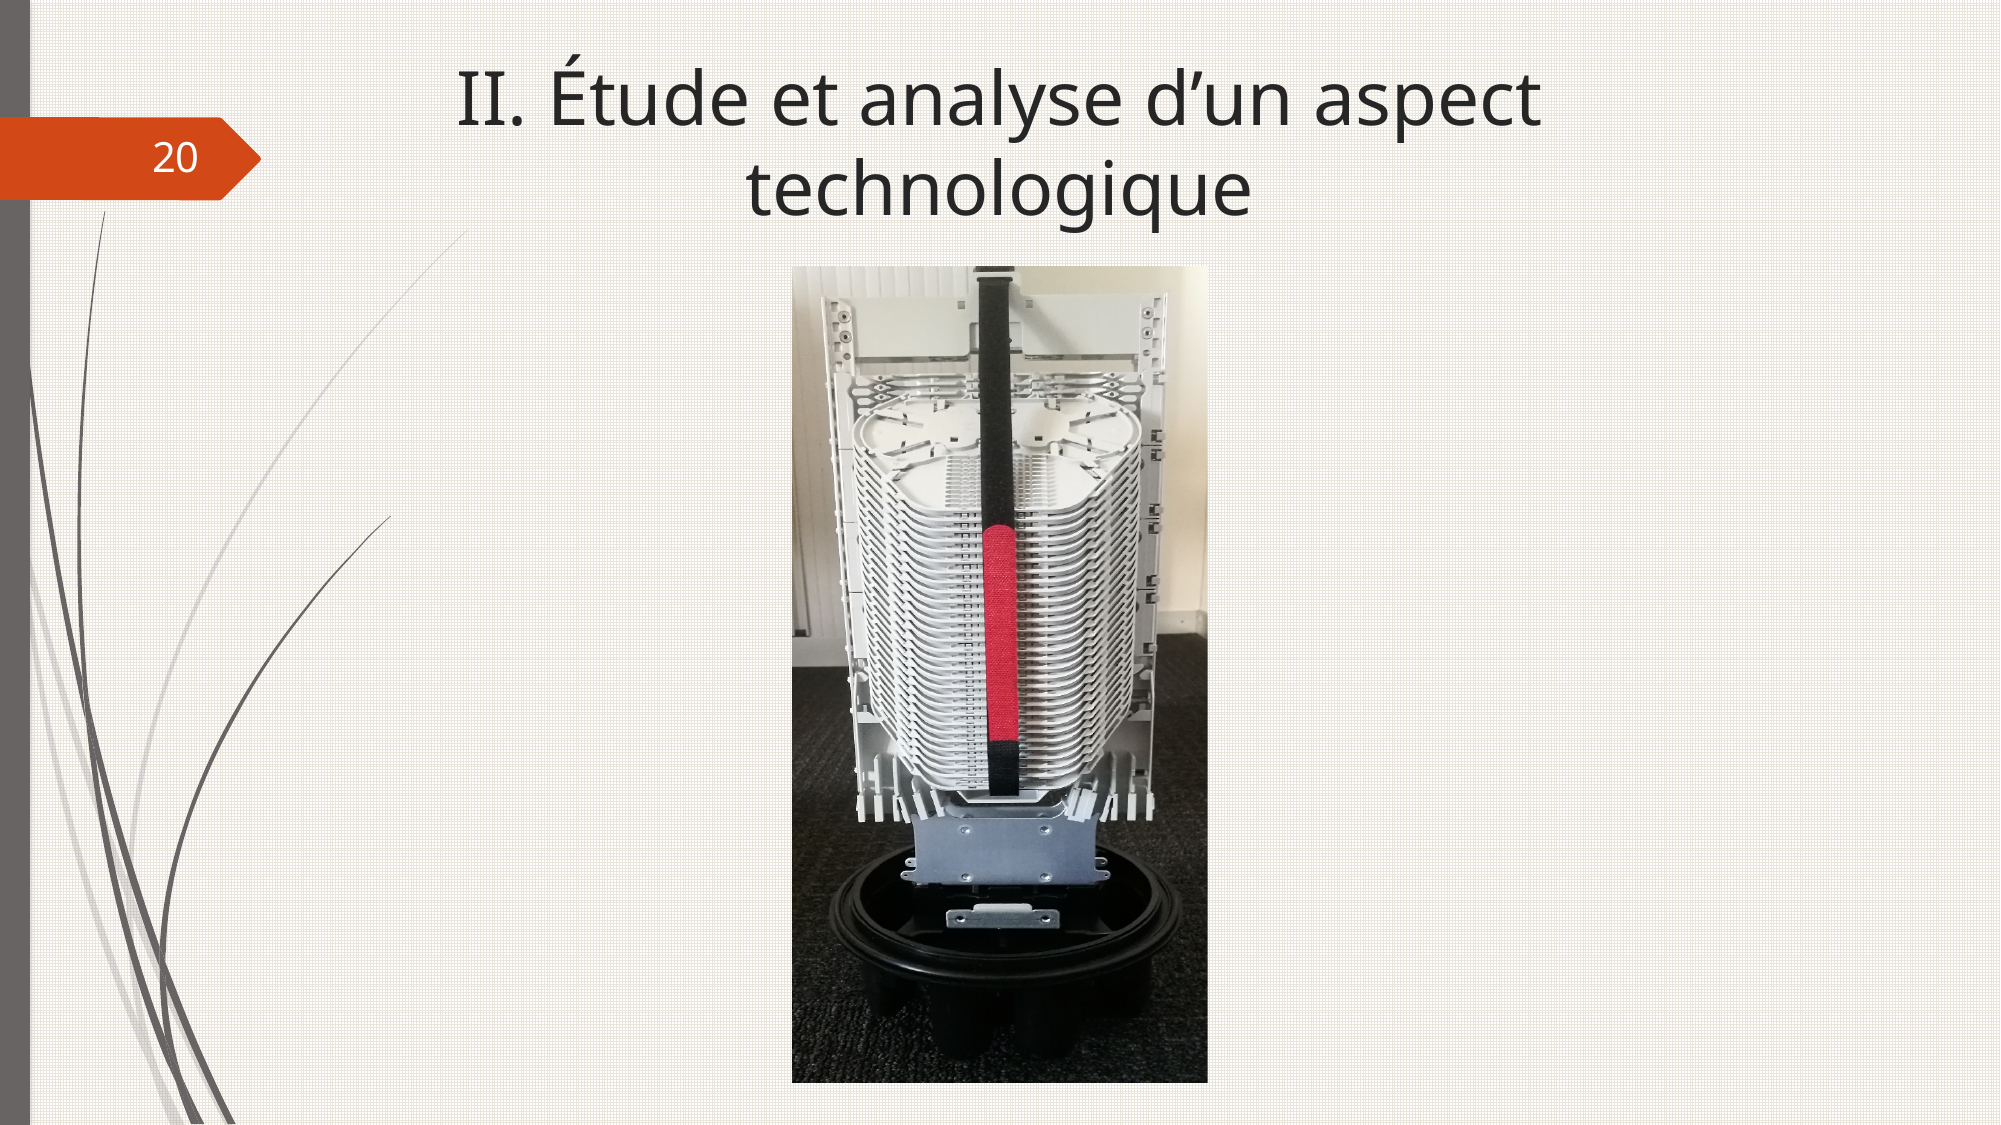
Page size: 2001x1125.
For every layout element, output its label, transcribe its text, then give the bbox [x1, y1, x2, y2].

slide_number 20 [87, 129, 216, 190]
picture [791, 266, 1208, 1083]
text_box II. Étude et analyse d’un aspect technologique [269, 42, 1731, 253]
